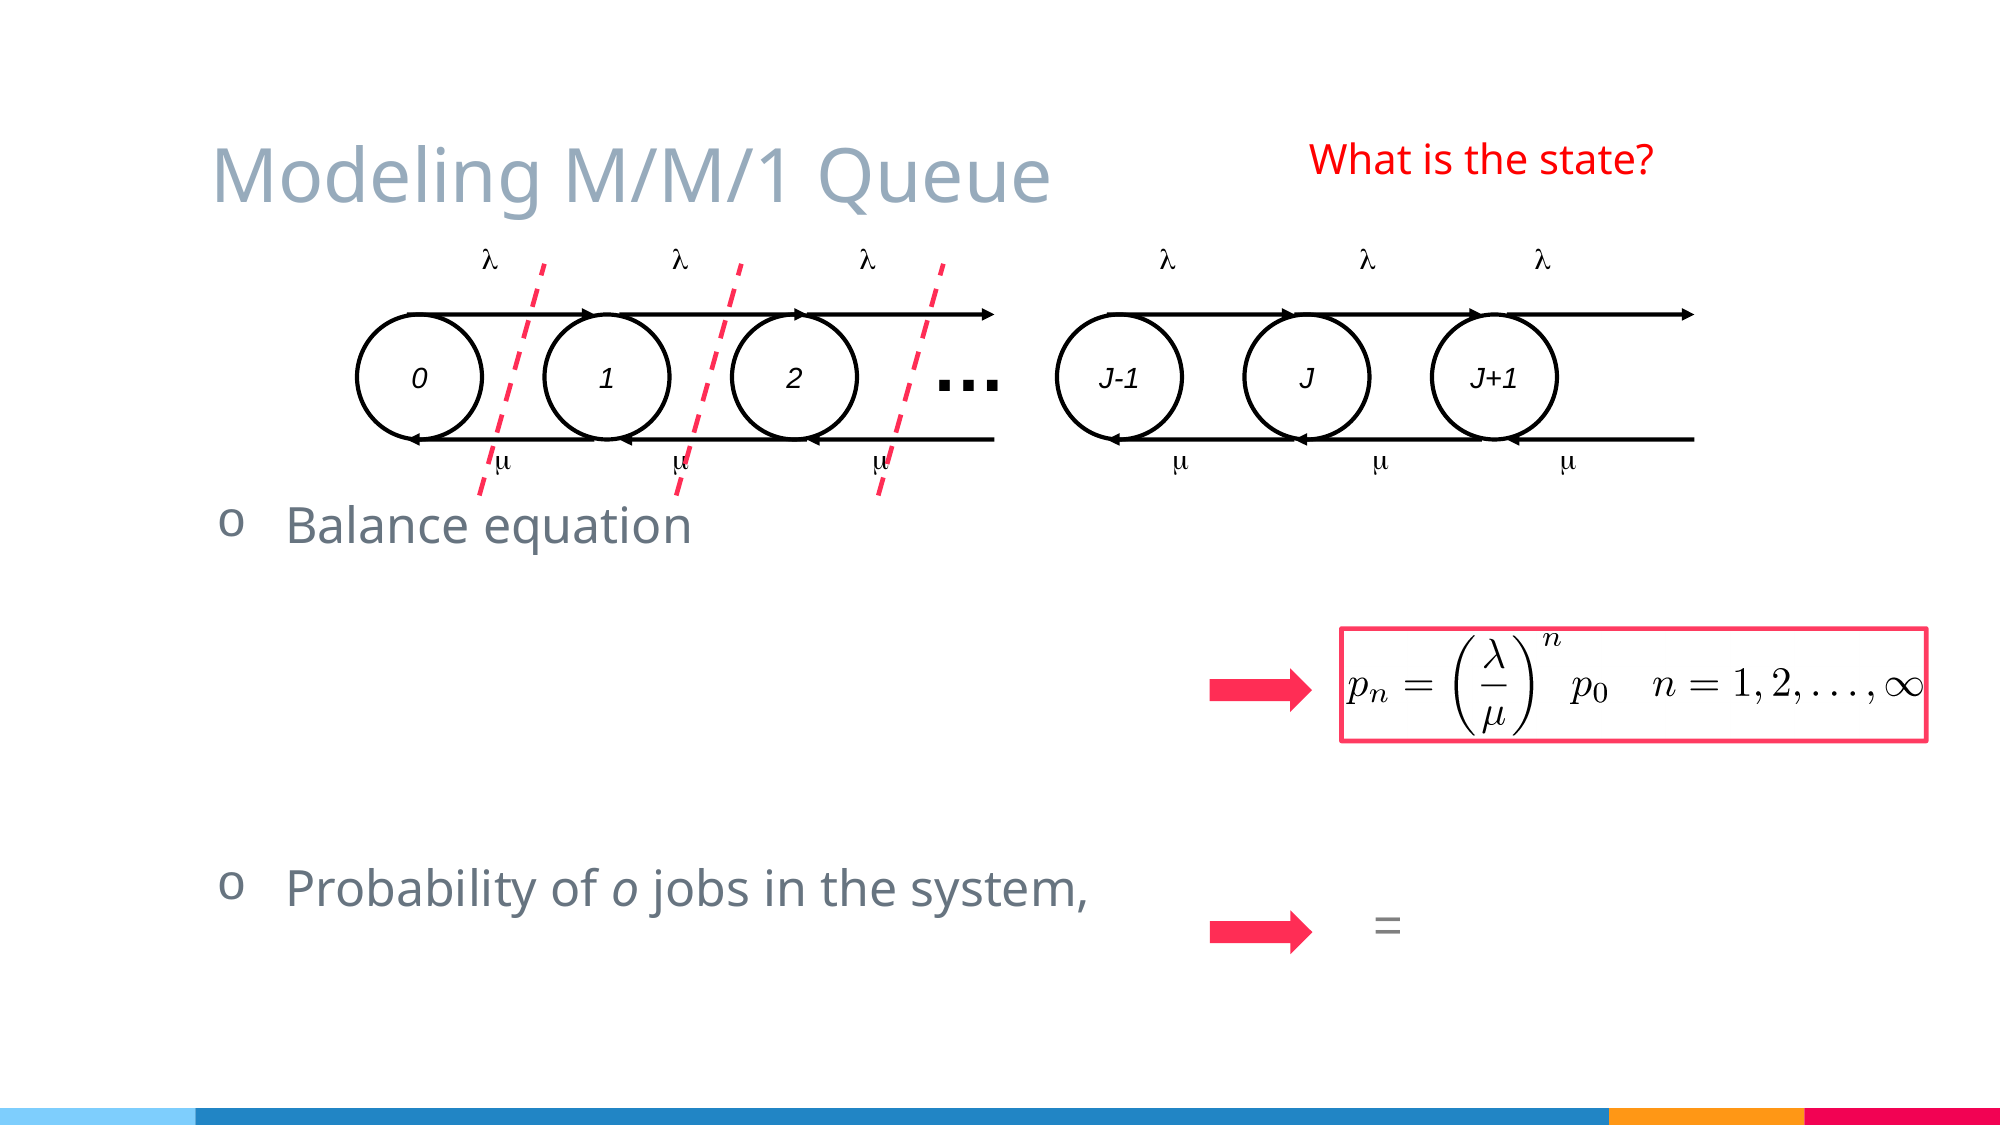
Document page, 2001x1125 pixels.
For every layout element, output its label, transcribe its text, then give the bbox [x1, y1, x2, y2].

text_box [479, 263, 545, 496]
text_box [356, 232, 1695, 484]
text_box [877, 263, 944, 496]
text_box [1207, 666, 1315, 714]
title Modeling M/M/1 Queue [195, 45, 1609, 233]
text_box What is the state? [1294, 125, 1670, 231]
picture [1343, 630, 1925, 739]
text_box [1207, 908, 1315, 956]
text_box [675, 263, 742, 496]
